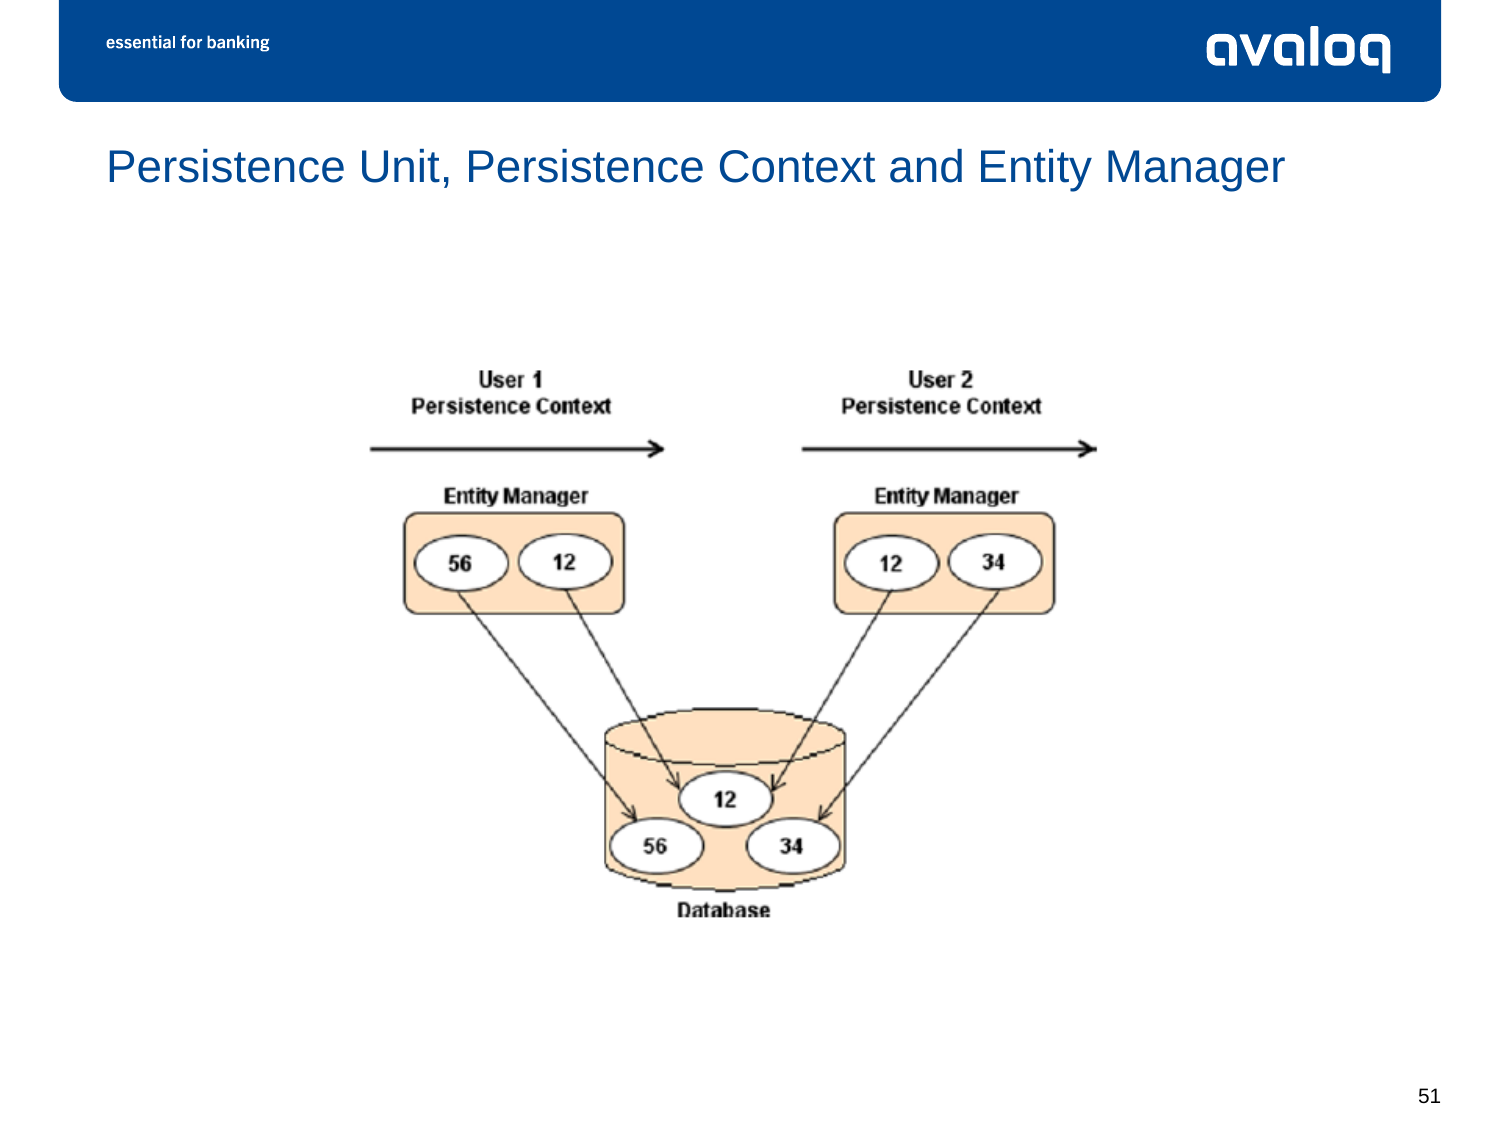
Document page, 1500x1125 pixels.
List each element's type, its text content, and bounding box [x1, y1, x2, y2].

title Persistence Unit, Persistence Context and Entity Manager [105, 142, 1394, 215]
slide_number 51 [1200, 1082, 1442, 1112]
picture [345, 355, 1155, 941]
